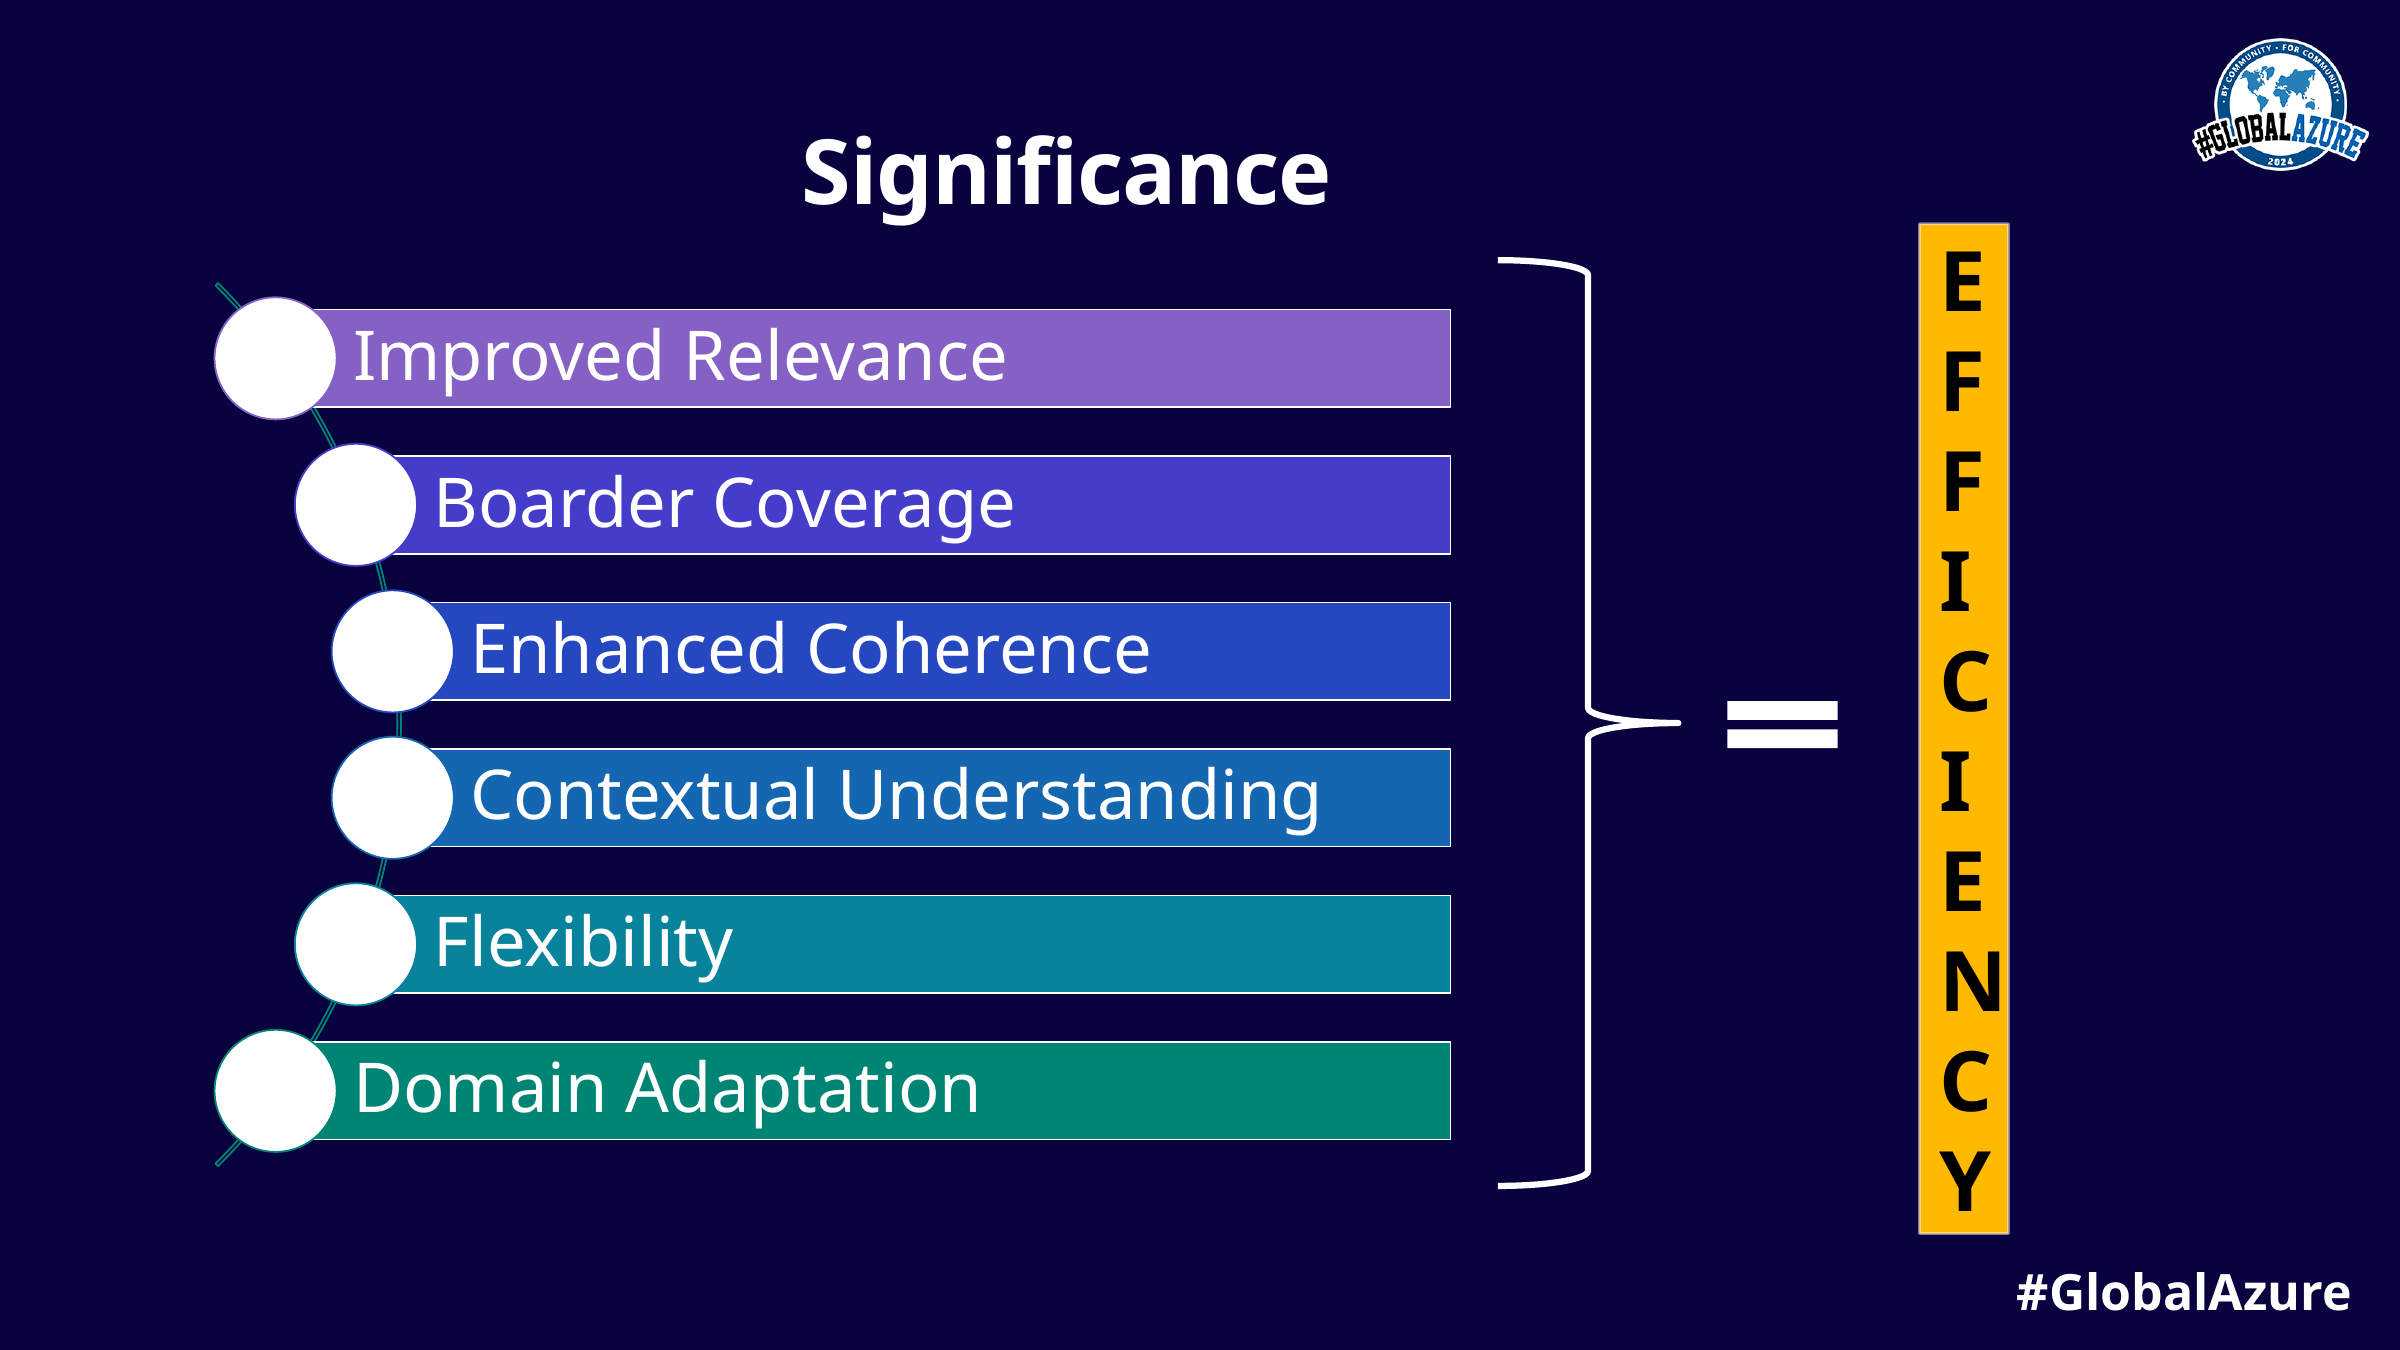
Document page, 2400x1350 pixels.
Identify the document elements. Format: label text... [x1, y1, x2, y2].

text_box [1497, 259, 1680, 1187]
text_box EFFICIENCY [1939, 228, 1989, 1228]
text_box [1727, 729, 1839, 749]
text_box [1918, 222, 2010, 1235]
picture [2189, 34, 2371, 175]
title Significance [801, 125, 1333, 224]
text_box [1727, 700, 1839, 721]
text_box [200, 260, 1464, 1189]
